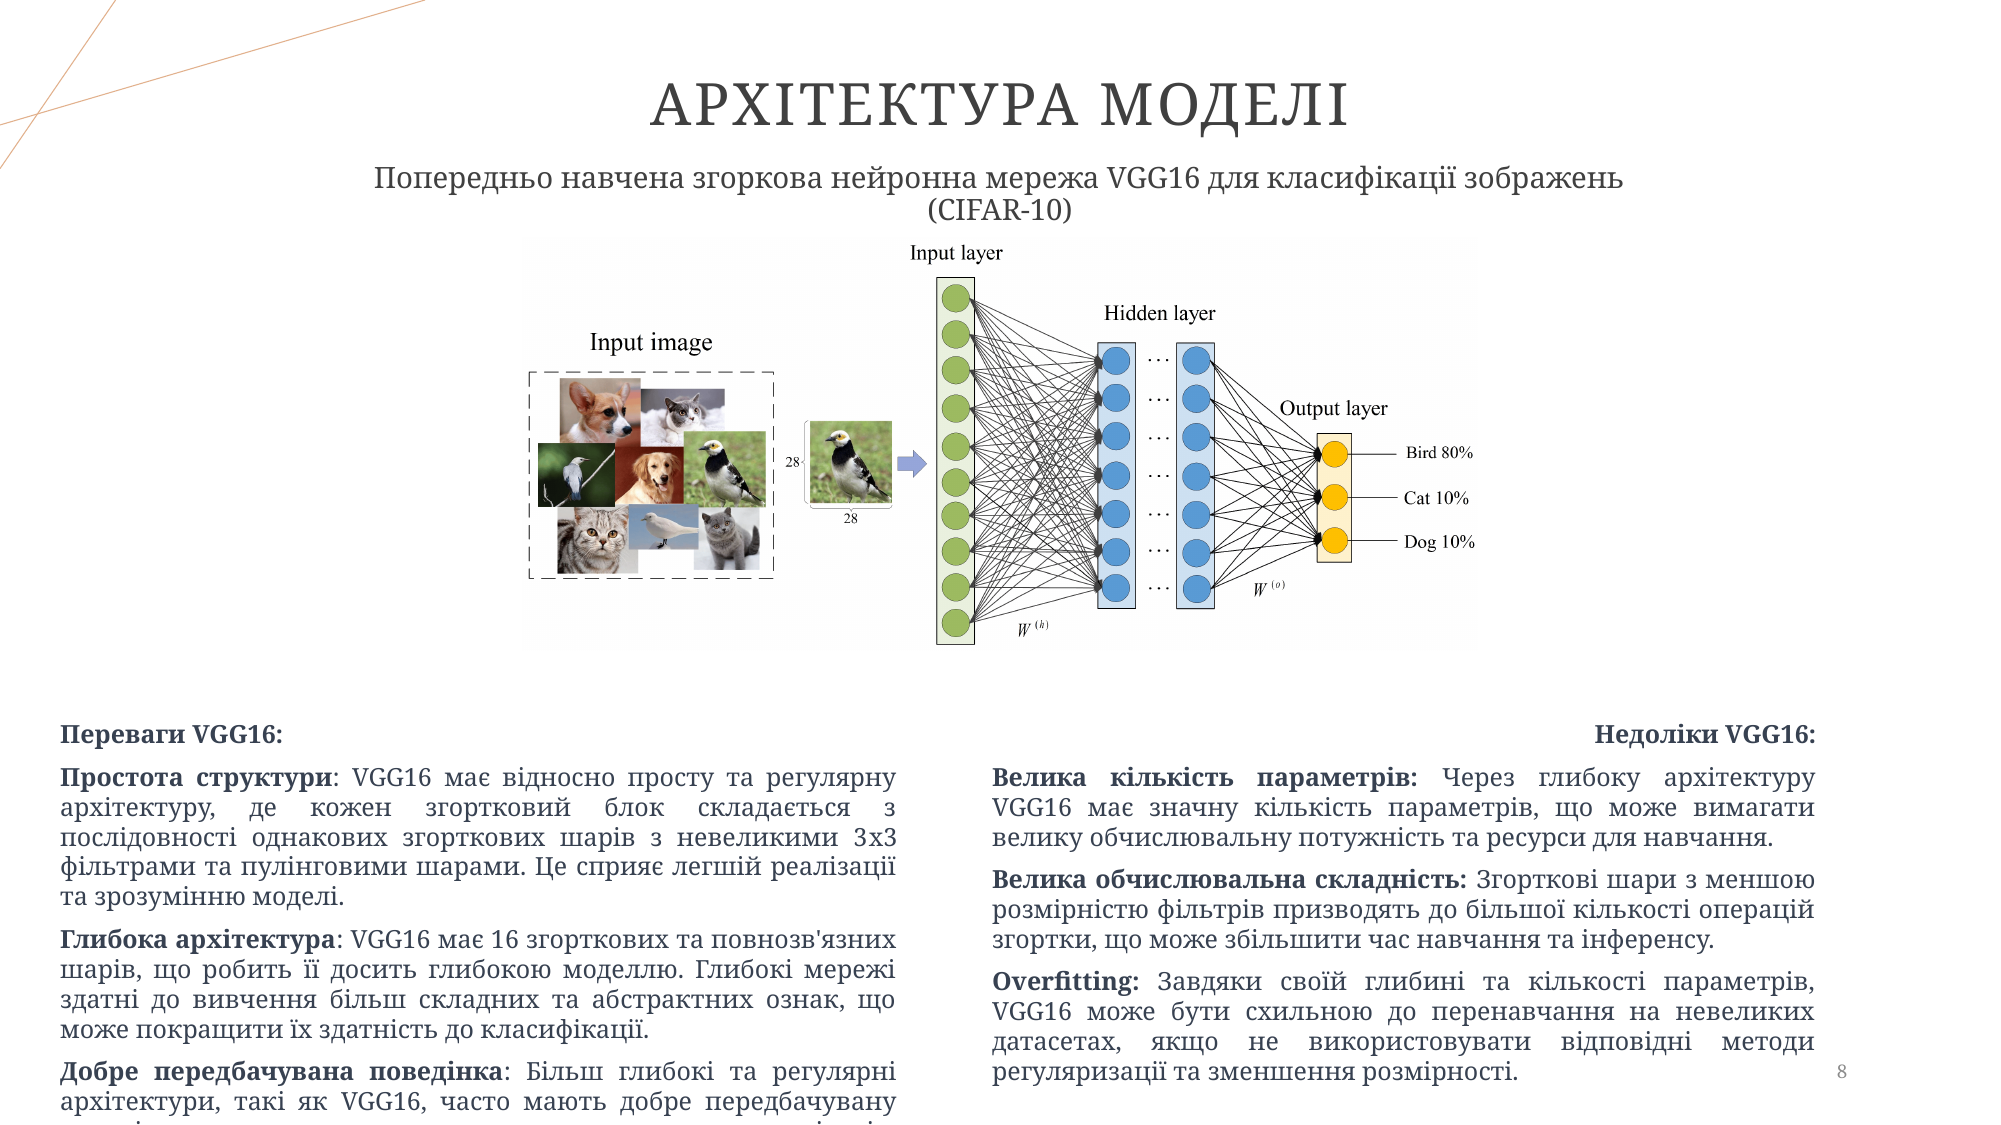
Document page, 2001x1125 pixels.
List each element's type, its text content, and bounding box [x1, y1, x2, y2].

slide_number 8 [1412, 1042, 1863, 1103]
list Попередньо навчена згоркова нейронна мережа VGG16 для класифікації зображень (CIFAR-10) [354, 156, 1646, 235]
title Архітектура Моделі [137, 27, 1863, 185]
text_box Недоліки VGG16: Велика кількість параметрів: Через глибоку архітектуру VGG16 має значну кількість параметрів, що може вимагати велику обчислювальну потужність та ресурси для навчання. Велика обчислювальна складність: Згорткові шари з меншою розмірністю фільтрів призводять до більшої кількості операцій згортки, що може збільшити час навчання та інференсу. Overfitting: Завдяки своїй глибині та кількості параметрів, VGG16 може бути схильною до перенавчання на невеликих датасетах, якщо не використовувати відповідні методи регуляризації та зменшення розмірності. [977, 711, 1831, 1093]
picture [522, 237, 1478, 651]
text_box Переваги VGG16: Простота структури: VGG16 має відносно просту та регулярну архітектуру, де кожен згортковий блок складається з послідовності однакових згорткових шарів з невеликими 3x3 фільтрами та пулінговими шарами. Це сприяє легшій реалізації та зрозумінню моделі. Глибока архітектура: VGG16 має 16 згорткових та повнозв'язних шарів, що робить її досить глибокою моделлю. Глибокі мережі здатні до вивчення більш складних та абстрактних ознак, що може покращити їх здатність до класифікації. Добре передбачувана поведінка: Більш глибокі та регулярні архітектури, такі як VGG16, часто мають добре передбачувану поведінку, що полегшує налаштування та оптимізацію параметрів. [45, 711, 912, 1125]
